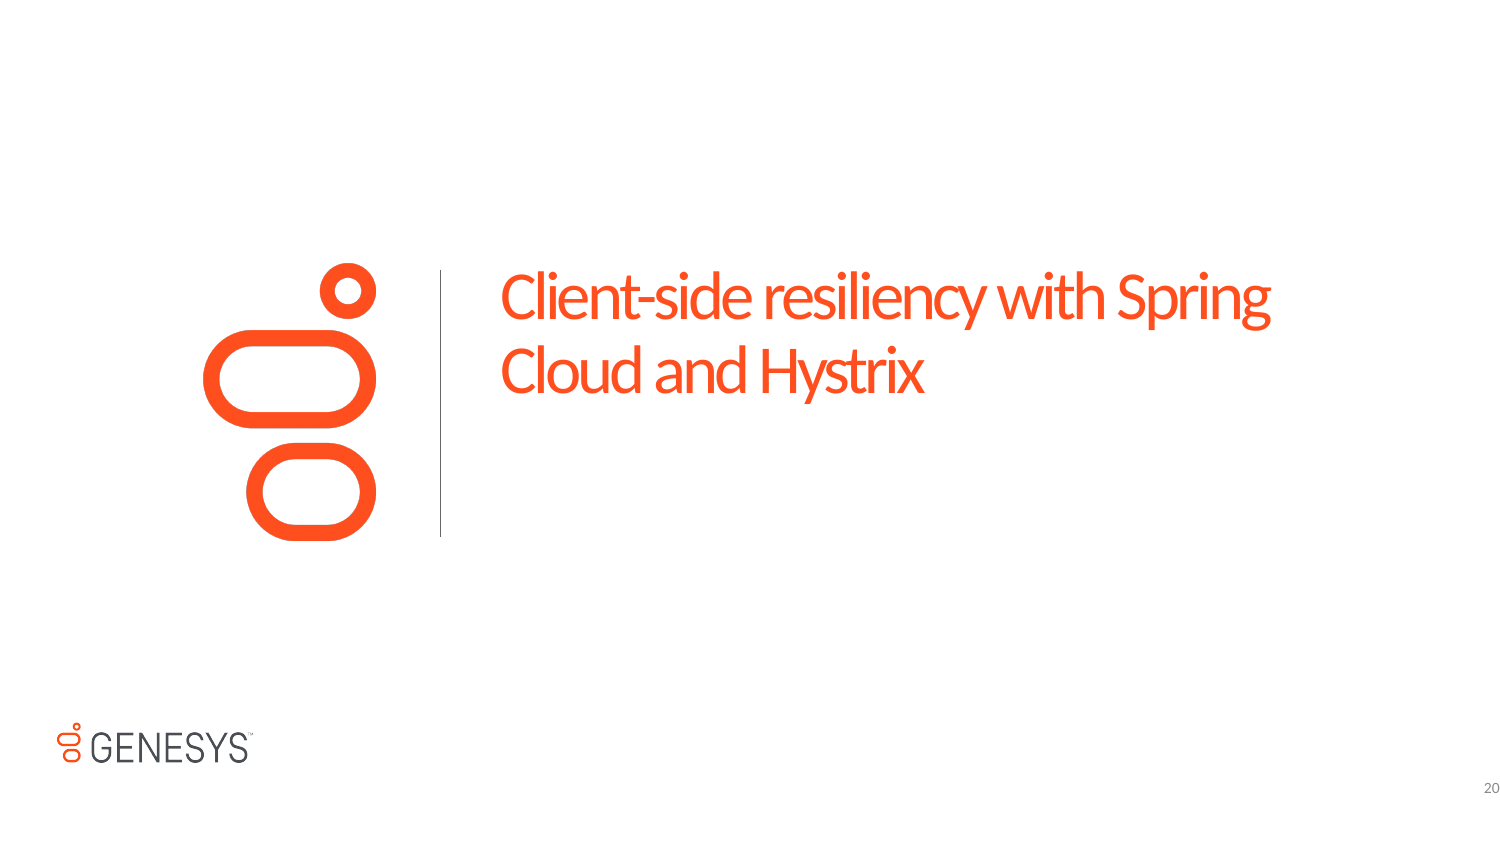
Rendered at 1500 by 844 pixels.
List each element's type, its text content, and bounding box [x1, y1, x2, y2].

picture [175, 235, 404, 569]
slide_number 20 [1186, 764, 1500, 810]
picture [15, 681, 298, 805]
title Client-side resiliency with Spring Cloud and Hystrix [500, 260, 1344, 411]
